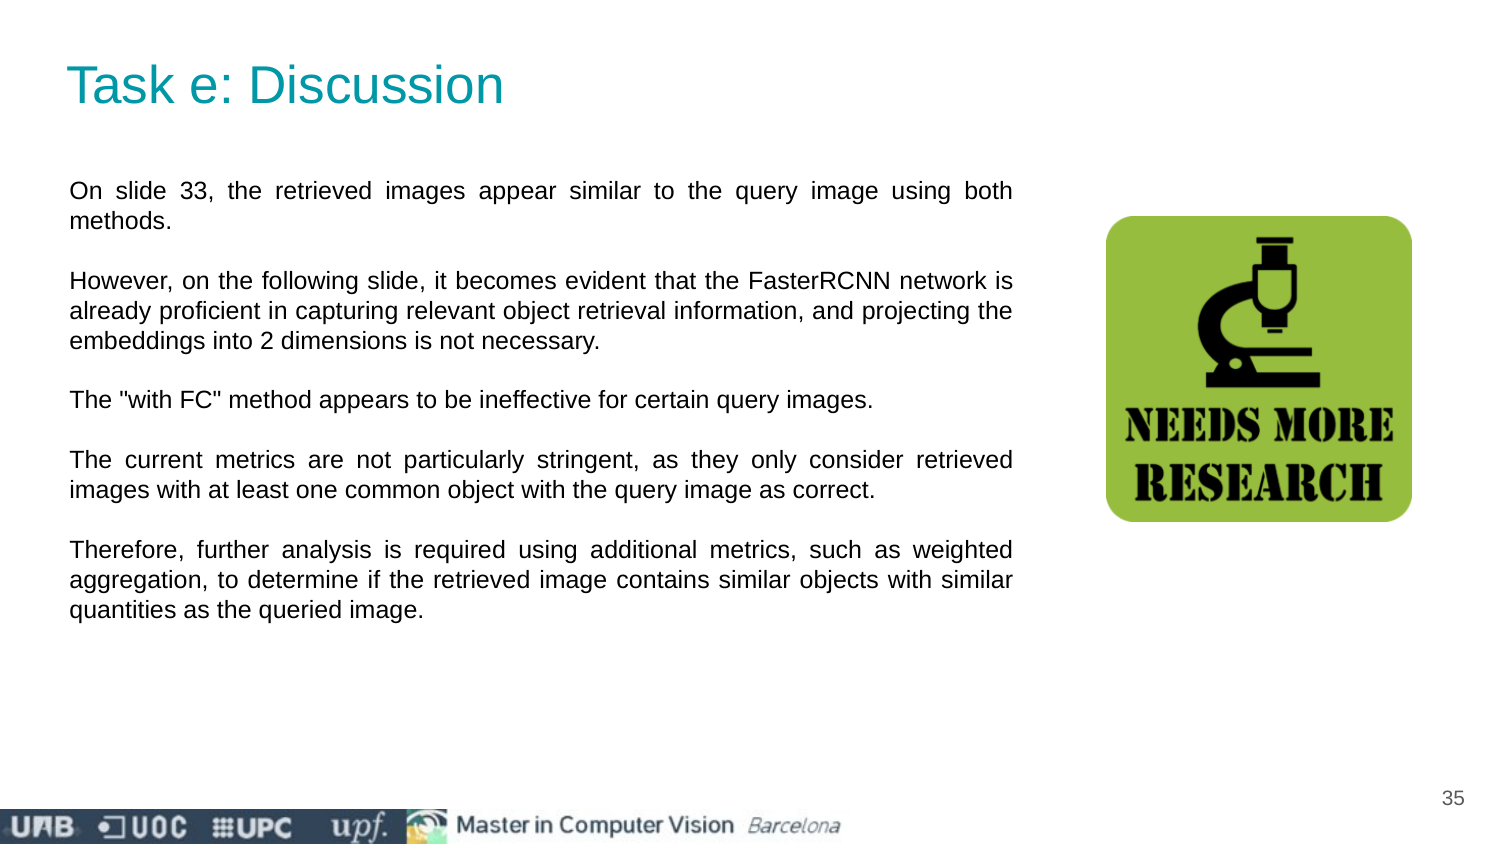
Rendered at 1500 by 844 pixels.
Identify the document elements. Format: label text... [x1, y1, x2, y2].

picture [0, 809, 1363, 844]
title Task e: Discussion [51, 35, 1480, 130]
picture [1106, 216, 1412, 522]
text_box On slide 33, the retrieved images appear similar to the query image using both methods. However, on the following slide, it becomes evident that the FasterRCNN network is already proficient in capturing relevant object retrieval information, and projecting the embeddings into 2 dimensions is not necessary. The "with FC" method appears to be ineffective for certain query images. The current metrics are not particularly stringent, as they only consider retrieved images with at least one common object with the query image as correct. Therefore, further analysis is required using additional metrics, such as weighted aggregation, to determine if the retrieved image contains similar objects with similar quantities as the queried image. [54, 159, 1031, 674]
slide_number ‹#› [1389, 764, 1480, 830]
